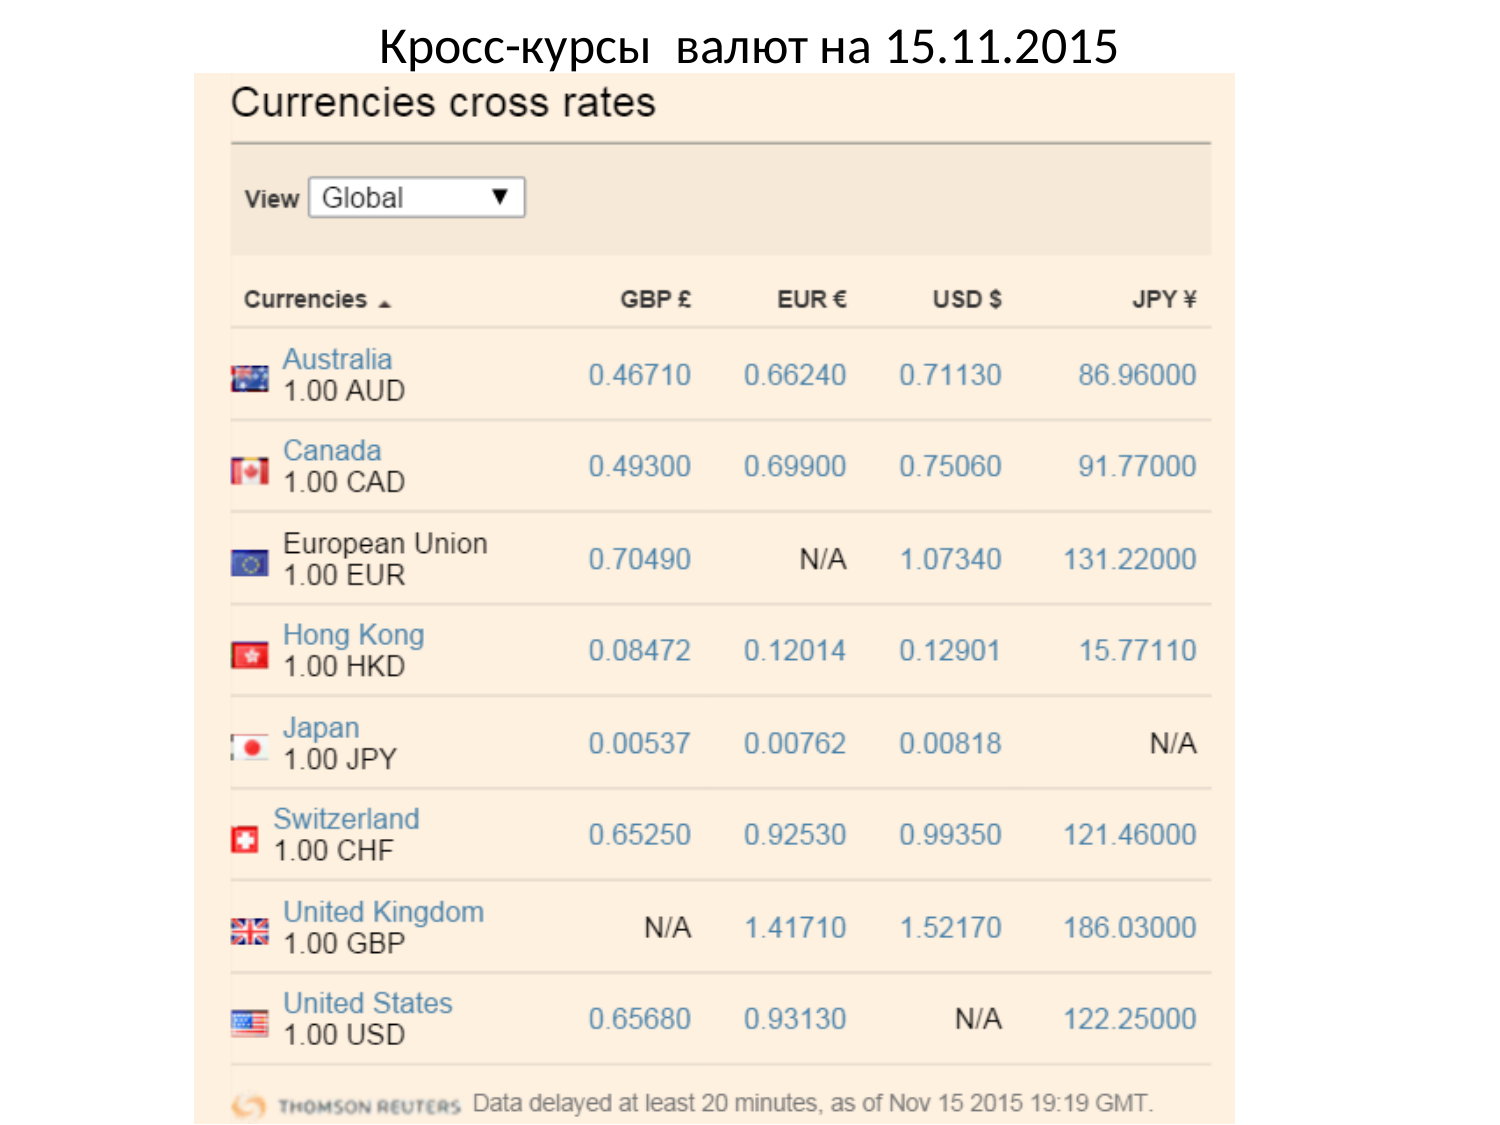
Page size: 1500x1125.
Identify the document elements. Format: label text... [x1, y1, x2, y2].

picture [194, 72, 1235, 1124]
title Кросс-курсы валют на 15.11.2015 [0, 0, 1500, 1125]
